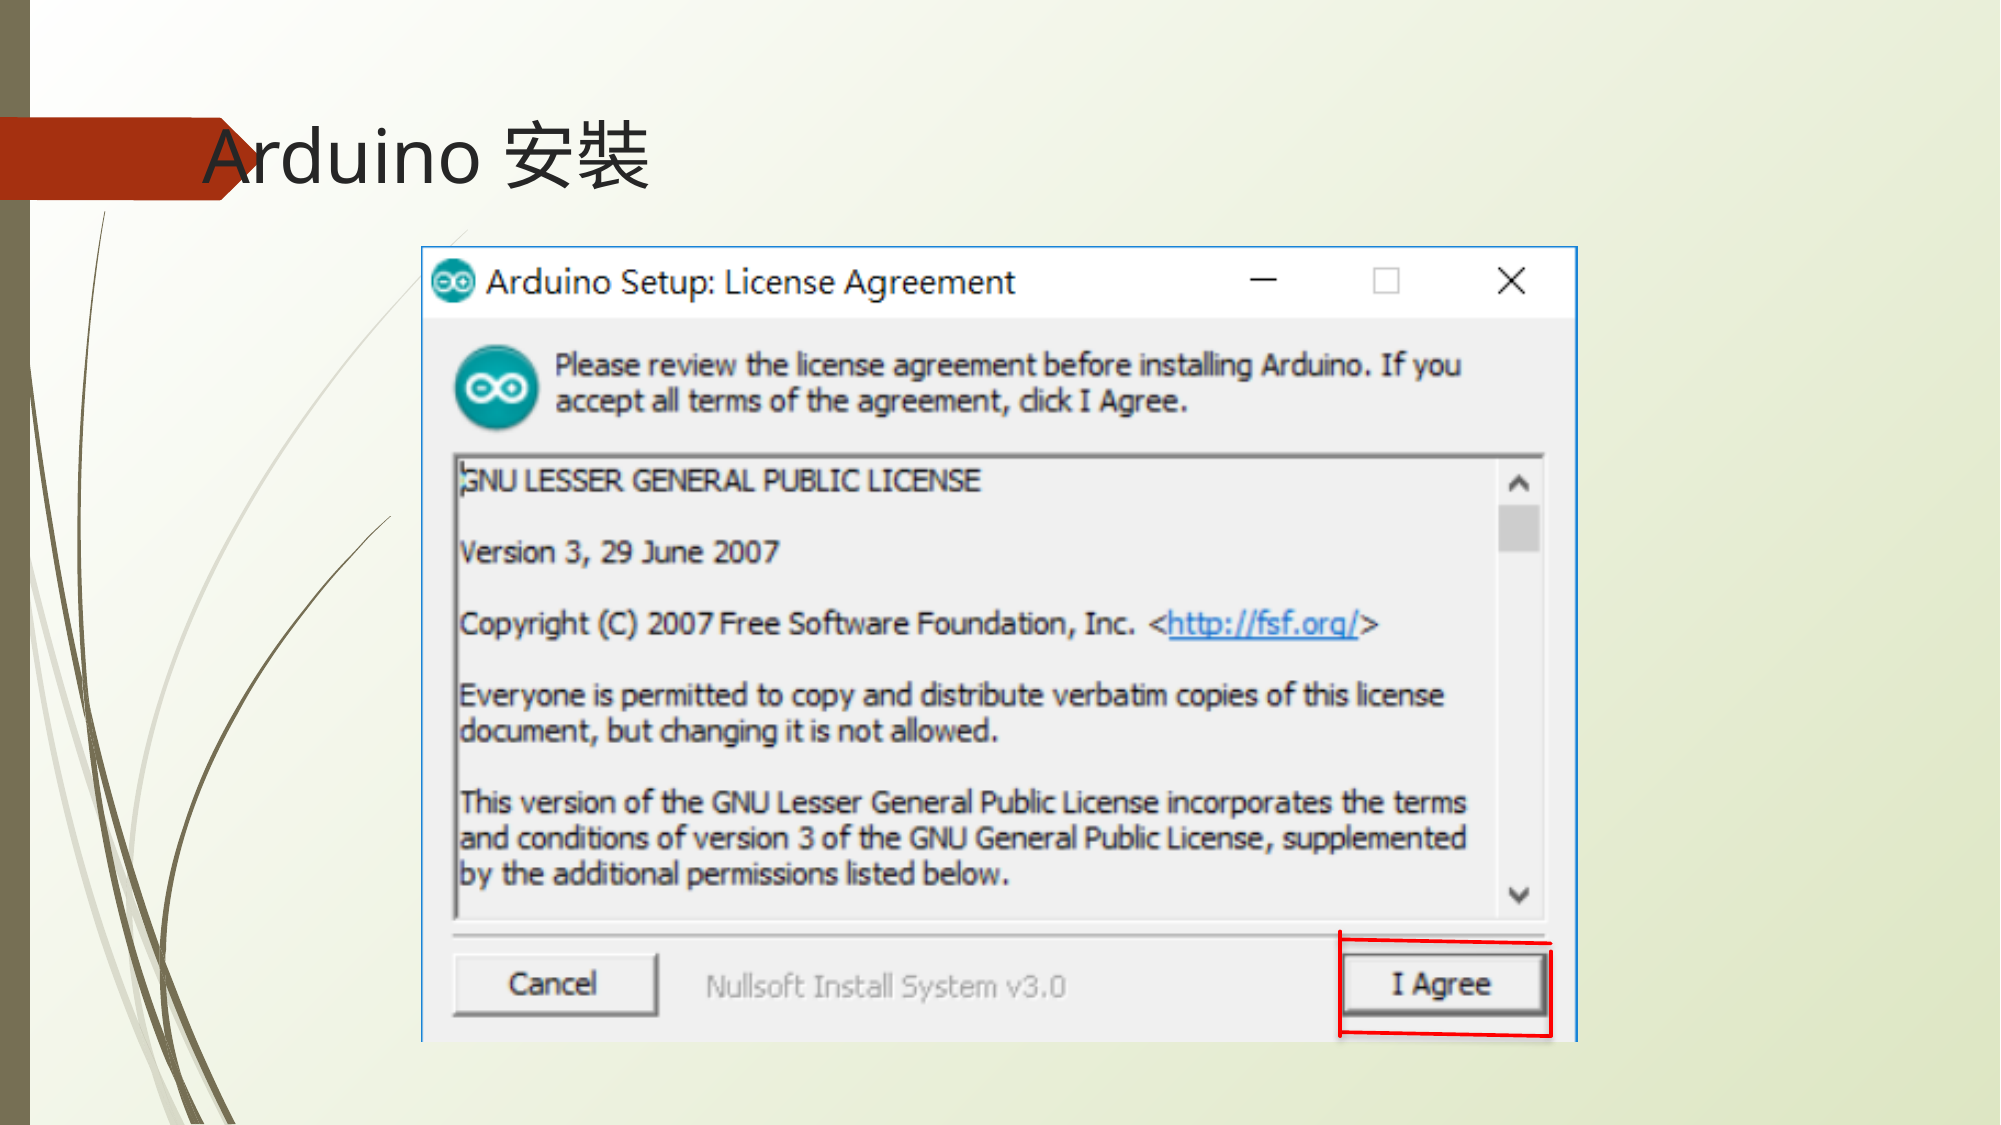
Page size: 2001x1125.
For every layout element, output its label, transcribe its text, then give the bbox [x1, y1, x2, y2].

title Arduino安裝 [187, 101, 1813, 247]
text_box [1339, 931, 1551, 1037]
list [421, 246, 1579, 1042]
